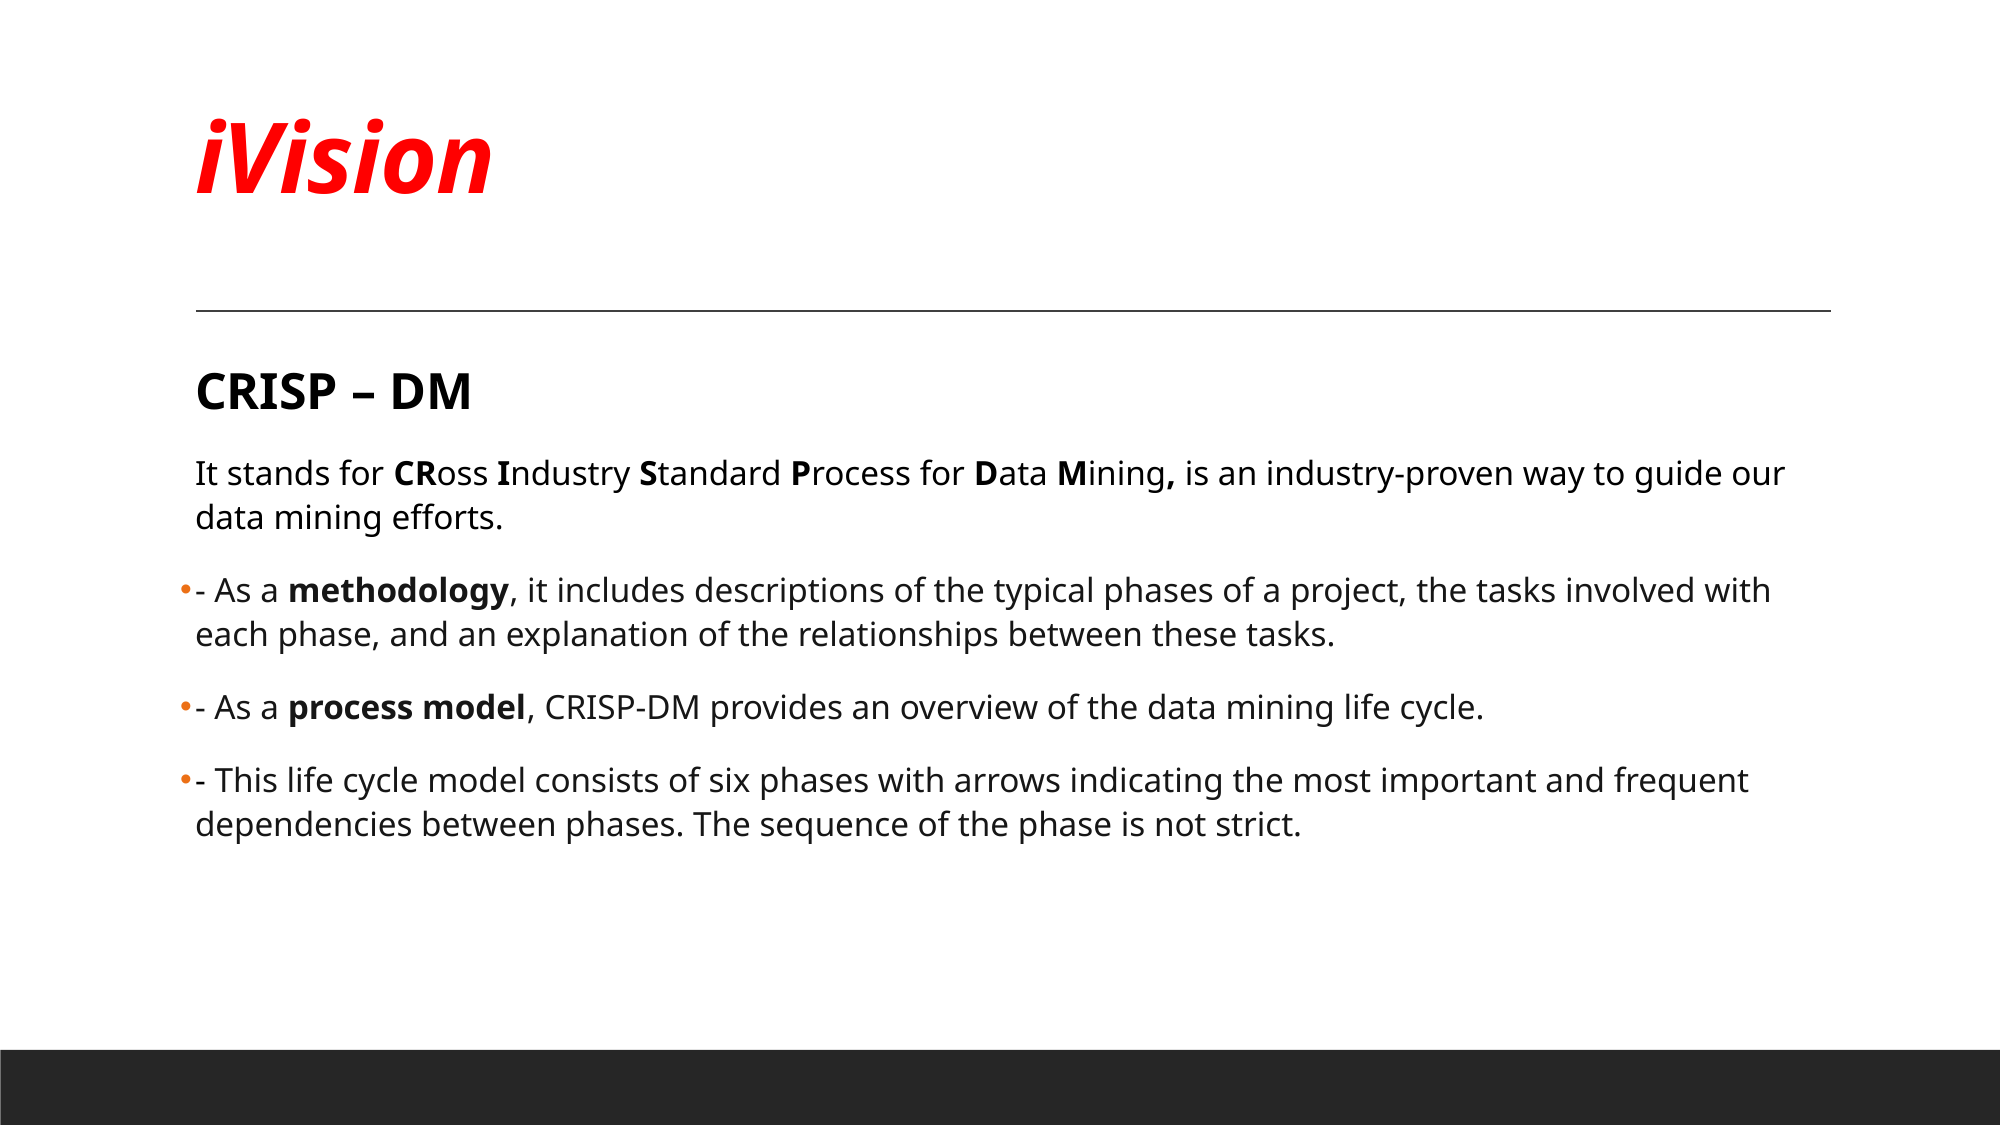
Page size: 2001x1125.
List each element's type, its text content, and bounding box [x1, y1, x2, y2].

list CRISP – DM It stands for CRoss Industry Standard Process for Data Mining, is an industry-proven way to guide our data mining efforts. - As a methodology, it includes descriptions of the typical phases of a project, the tasks involved with each phase, and an explanation of the relationships between these tasks. - As a process model, CRISP-DM provides an overview of the data mining life cycle. - This life cycle model consists of six phases with arrows indicating the most important and frequent dependencies between phases. The sequence of the phase is not strict. [180, 345, 1830, 963]
title iVision [180, 47, 1830, 223]
